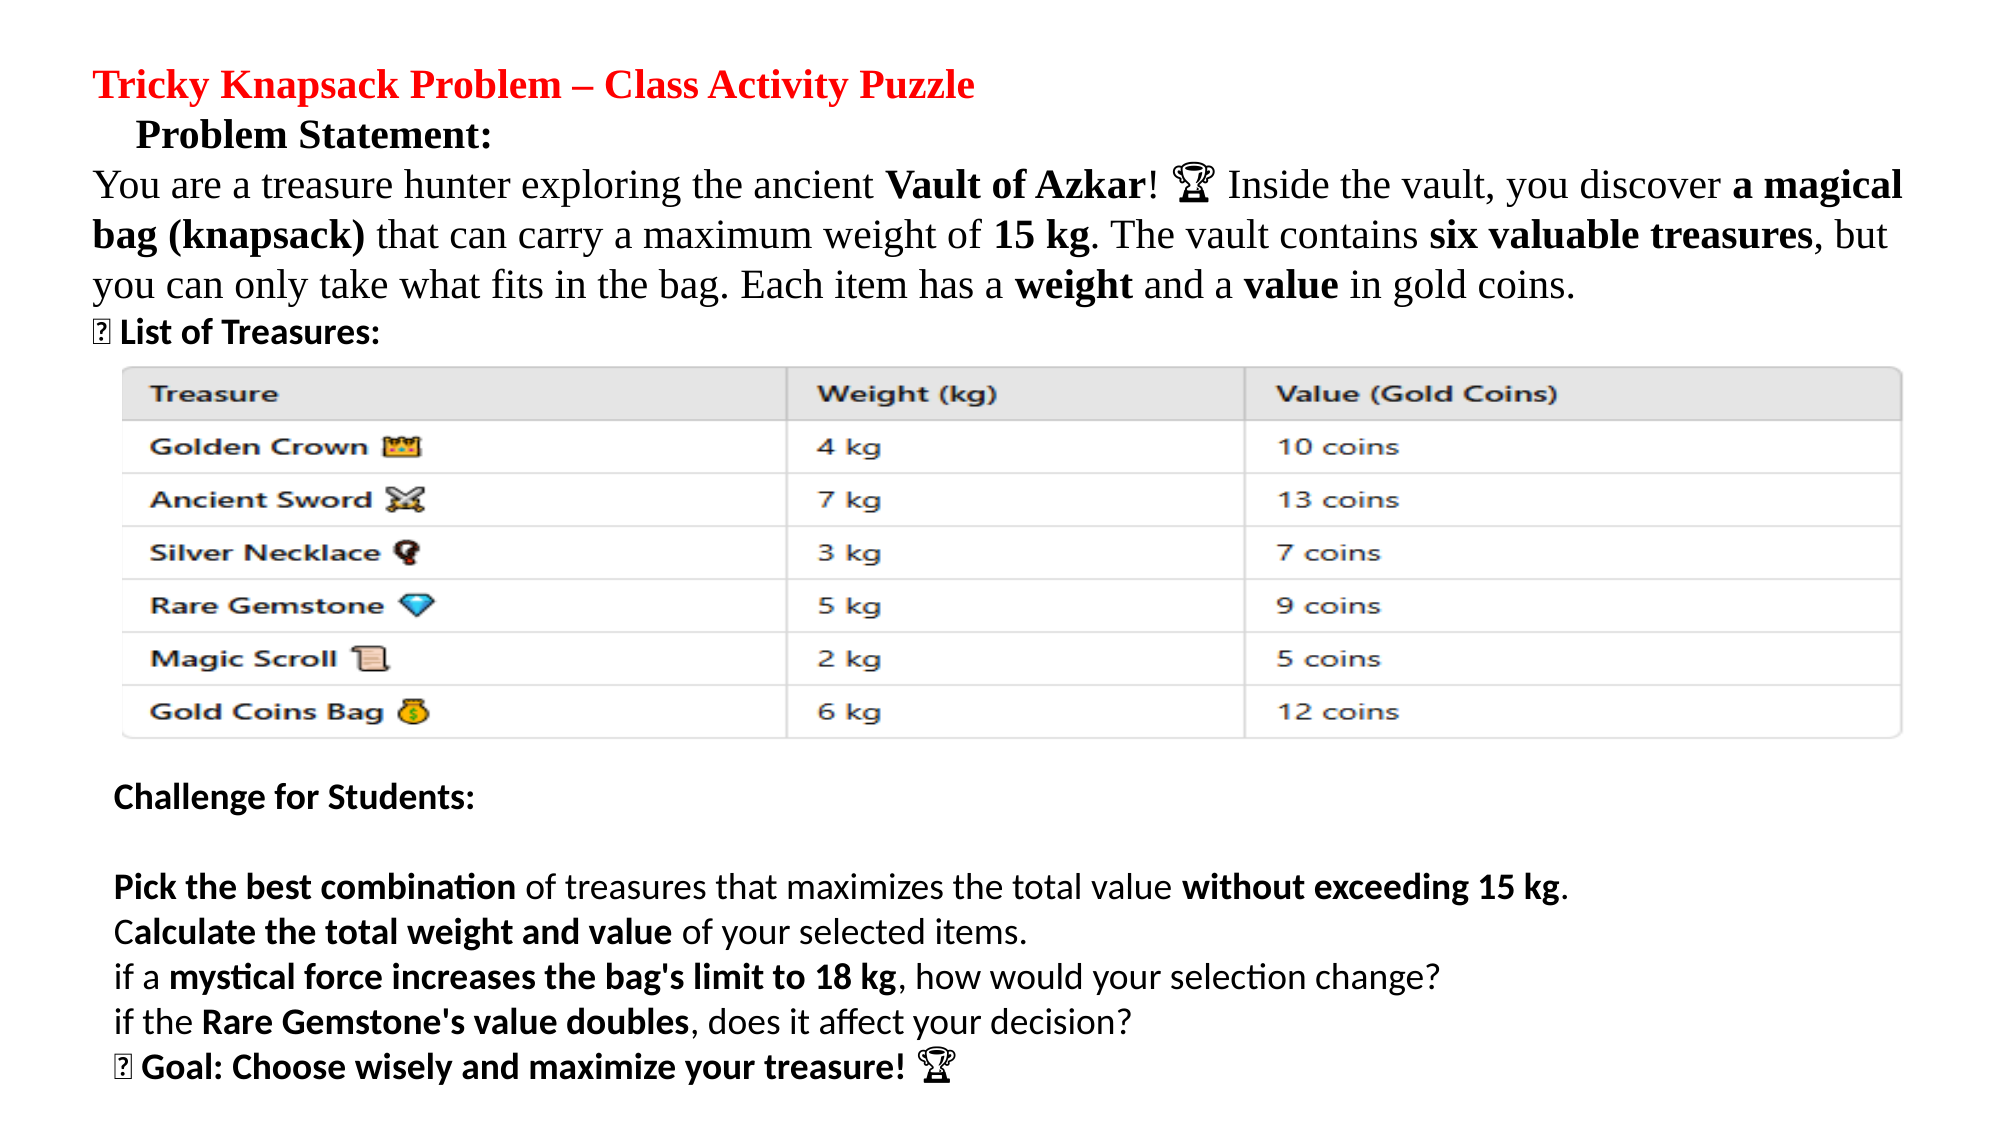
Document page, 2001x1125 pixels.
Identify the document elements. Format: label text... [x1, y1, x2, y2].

text_box Challenge for Students: Pick the best combination of treasures that maximizes the total value without exceeding 15 kg. Calculate the total weight and value of your selected items. if a mystical force increases the bag's limit to 18 kg, how would your selection change? if the Rare Gemstone's value doubles, does it affect your decision? 🎯 Goal: Choose wisely and maximize your treasure! 🏆✨ [99, 764, 1867, 1095]
picture [122, 362, 1927, 742]
text_box Tricky Knapsack Problem – Class Activity Puzzle 💡 Problem Statement: You are a treasure hunter exploring the ancient Vault of Azkar! 🏆 Inside the vault, you discover a magical bag (knapsack) that can carry a maximum weight of 15 kg. The vault contains six valuable treasures, but you can only take what fits in the bag. Each item has a weight and a value in gold coins. 🔹 List of Treasures: [77, 49, 1968, 360]
